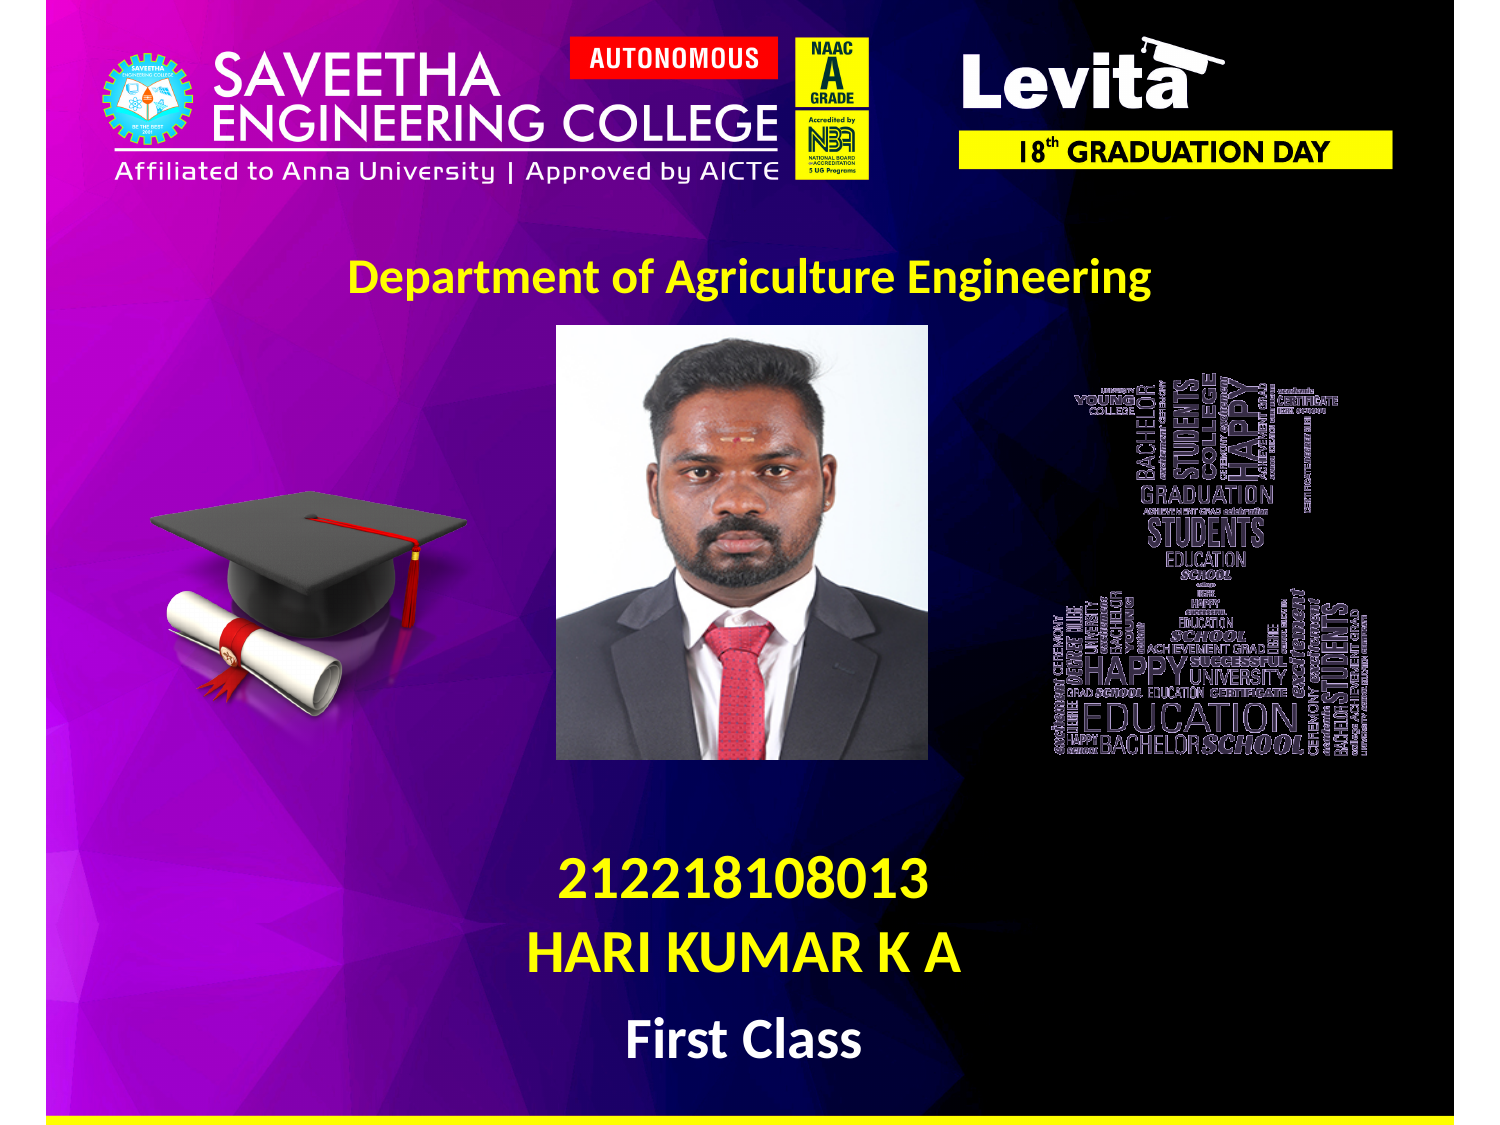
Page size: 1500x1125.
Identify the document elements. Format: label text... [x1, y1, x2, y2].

list First Class [294, 992, 1194, 1125]
picture [46, 0, 1454, 1125]
title 212218108013 HARI KUMAR K A [294, 829, 1194, 992]
